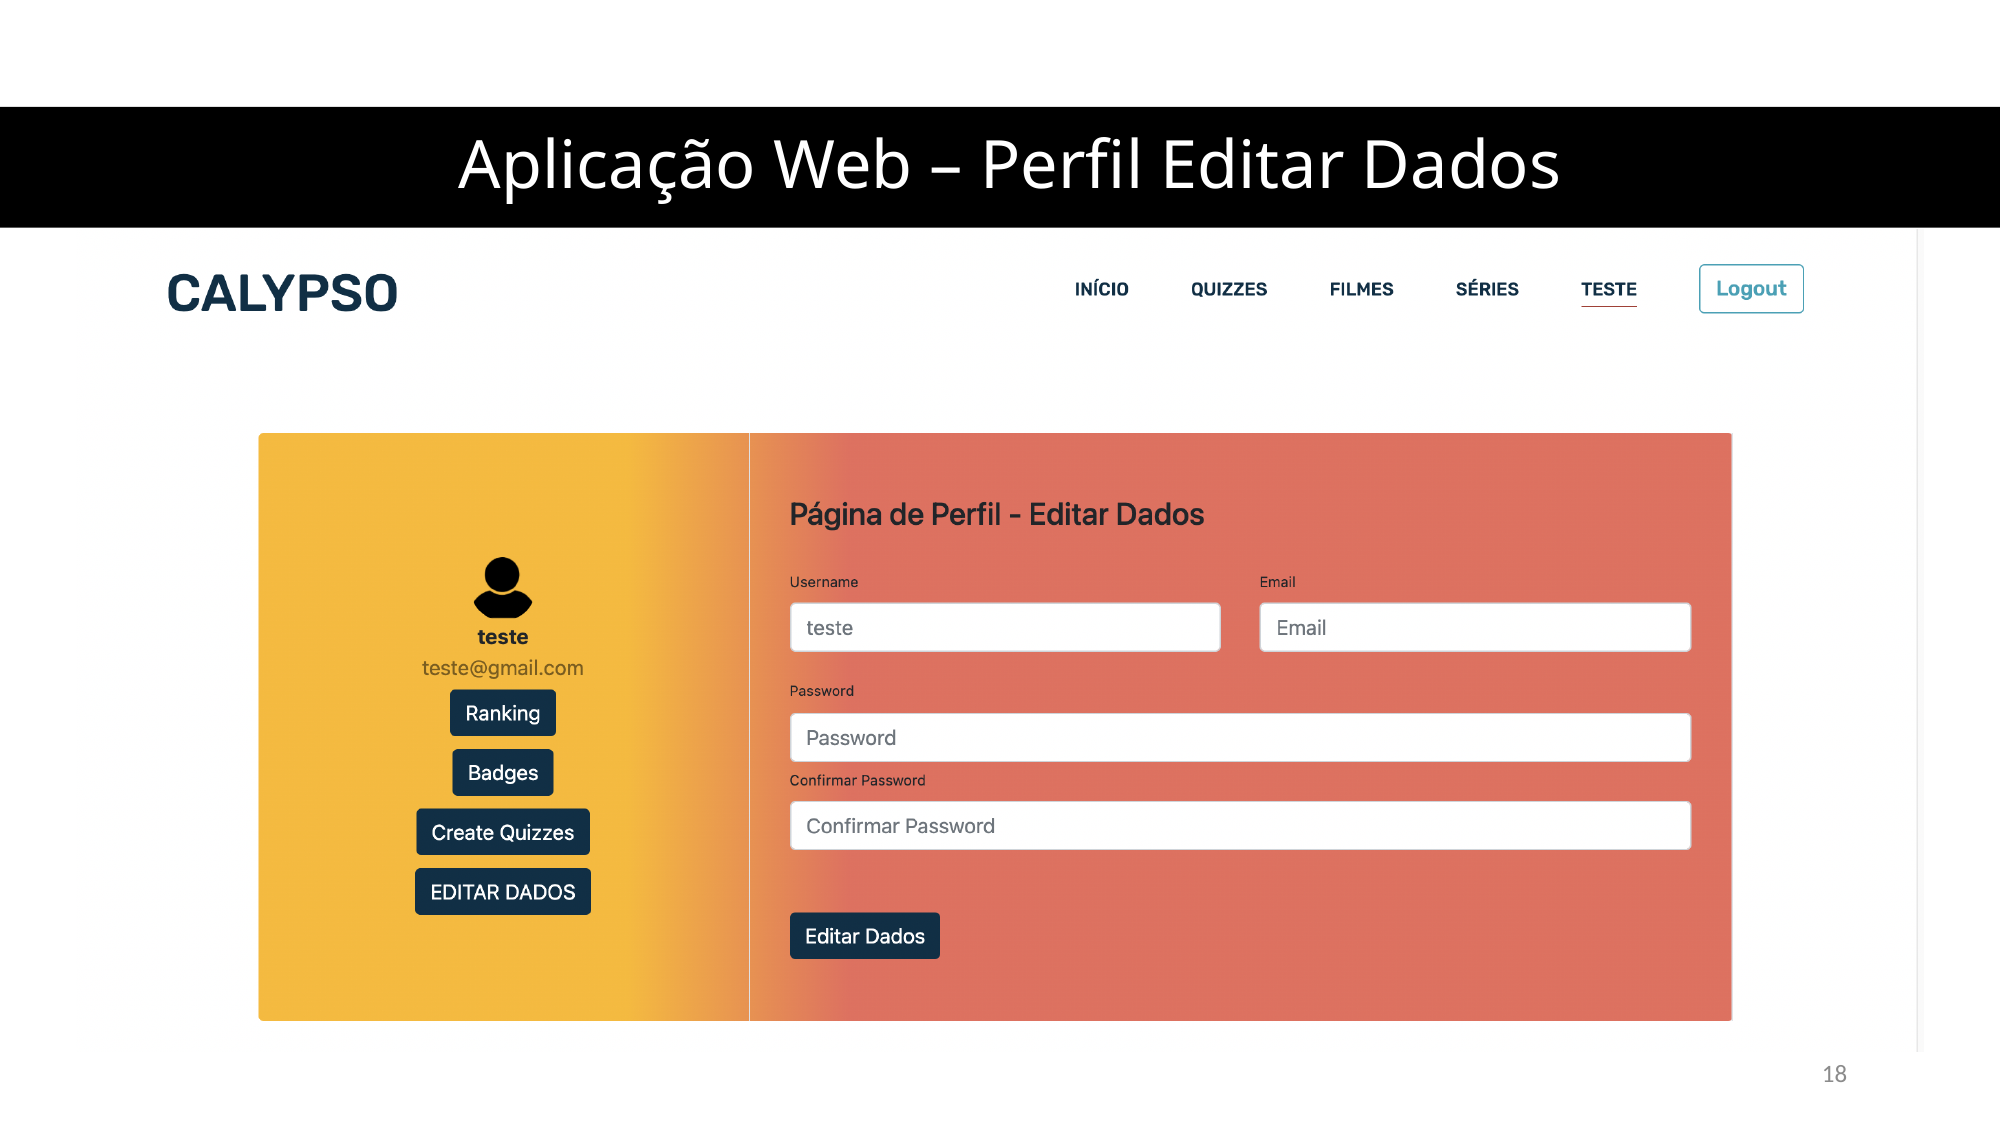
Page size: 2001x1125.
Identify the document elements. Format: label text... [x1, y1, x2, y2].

title Aplicação Web – Perfil Editar Dados [91, 105, 1931, 228]
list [76, 229, 1924, 1052]
slide_number 18 [1412, 1052, 1863, 1103]
text_box [0, 106, 2000, 229]
